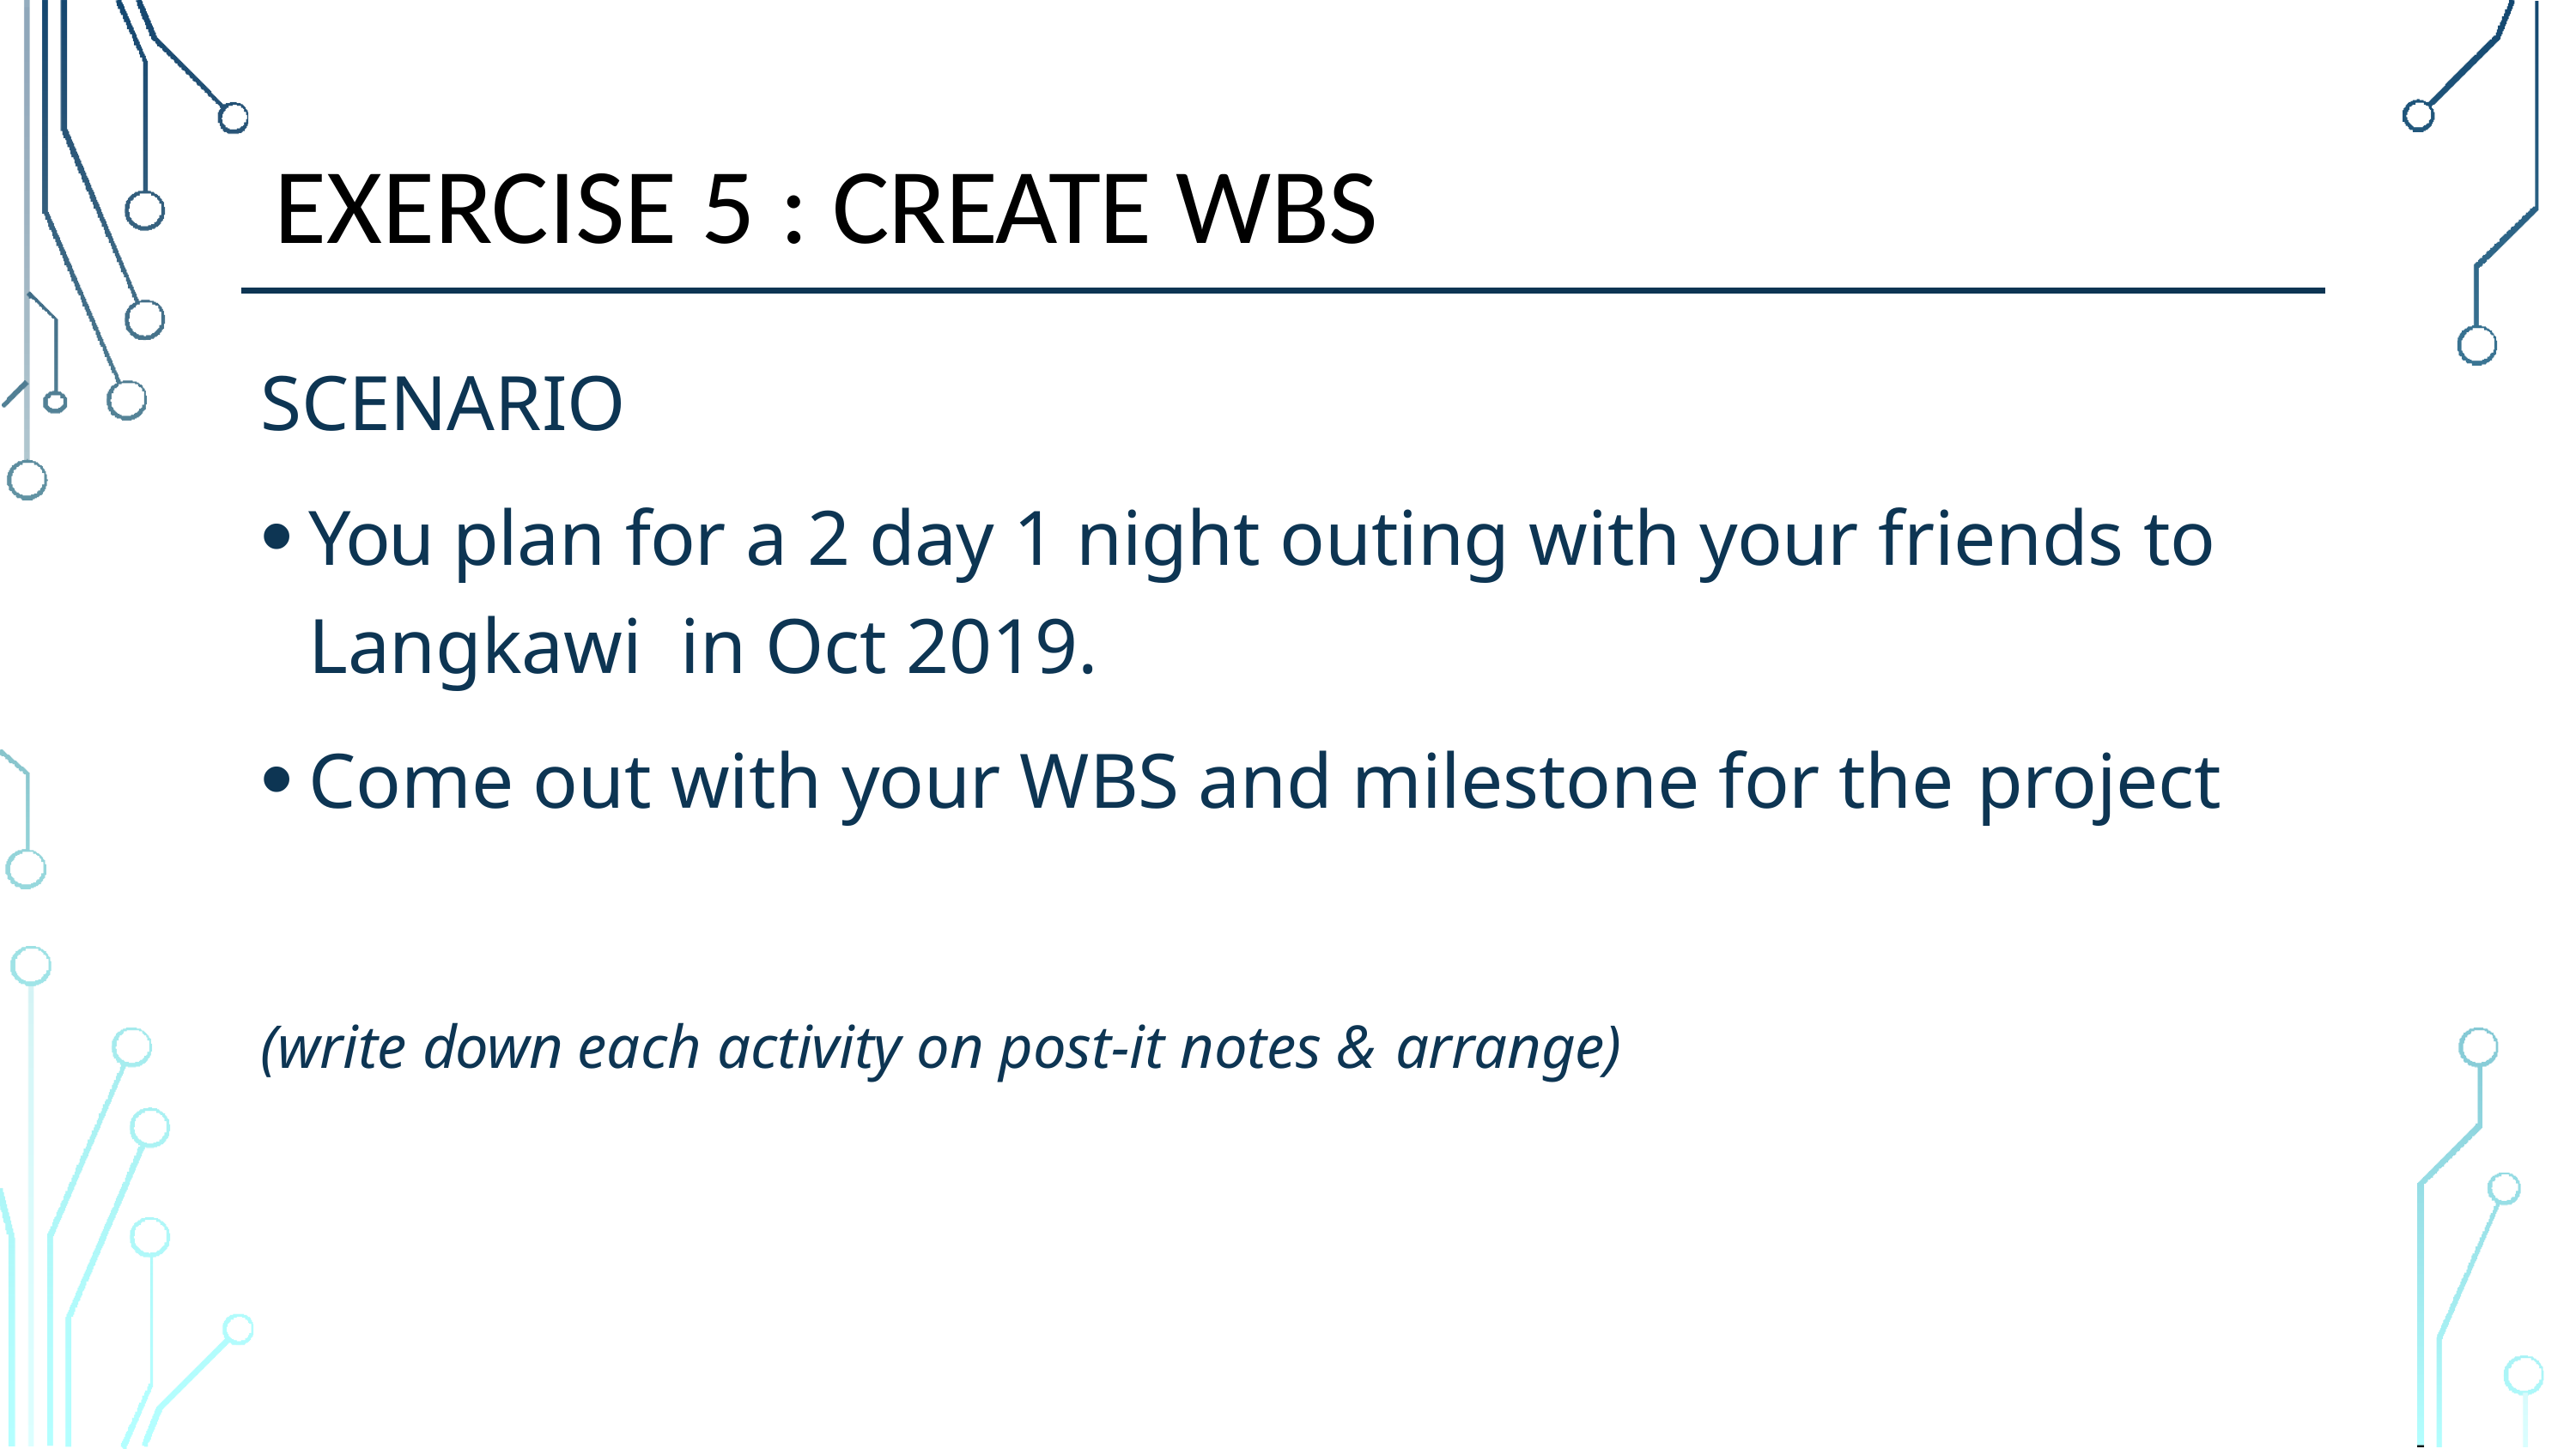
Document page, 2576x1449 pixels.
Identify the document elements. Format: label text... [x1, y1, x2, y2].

text_box [2499, 1173, 2544, 1447]
title EXERCISE 5 : CREATE WBS [258, 76, 1394, 321]
text_box [2403, 0, 2515, 133]
text_box SCENARIO You plan for a 2 day 1 night outing with your friends to Langkawi in Oct 2019. Come out with your WBS and milestone for the project (write down each activity on post-it notes & arrange) [258, 331, 2275, 1081]
text_box [2, 0, 249, 500]
text_box [2417, 1028, 2499, 1447]
text_box [0, 946, 52, 1446]
text_box [2457, 1, 2539, 366]
text_box [47, 1028, 254, 1449]
text_box [0, 749, 46, 890]
